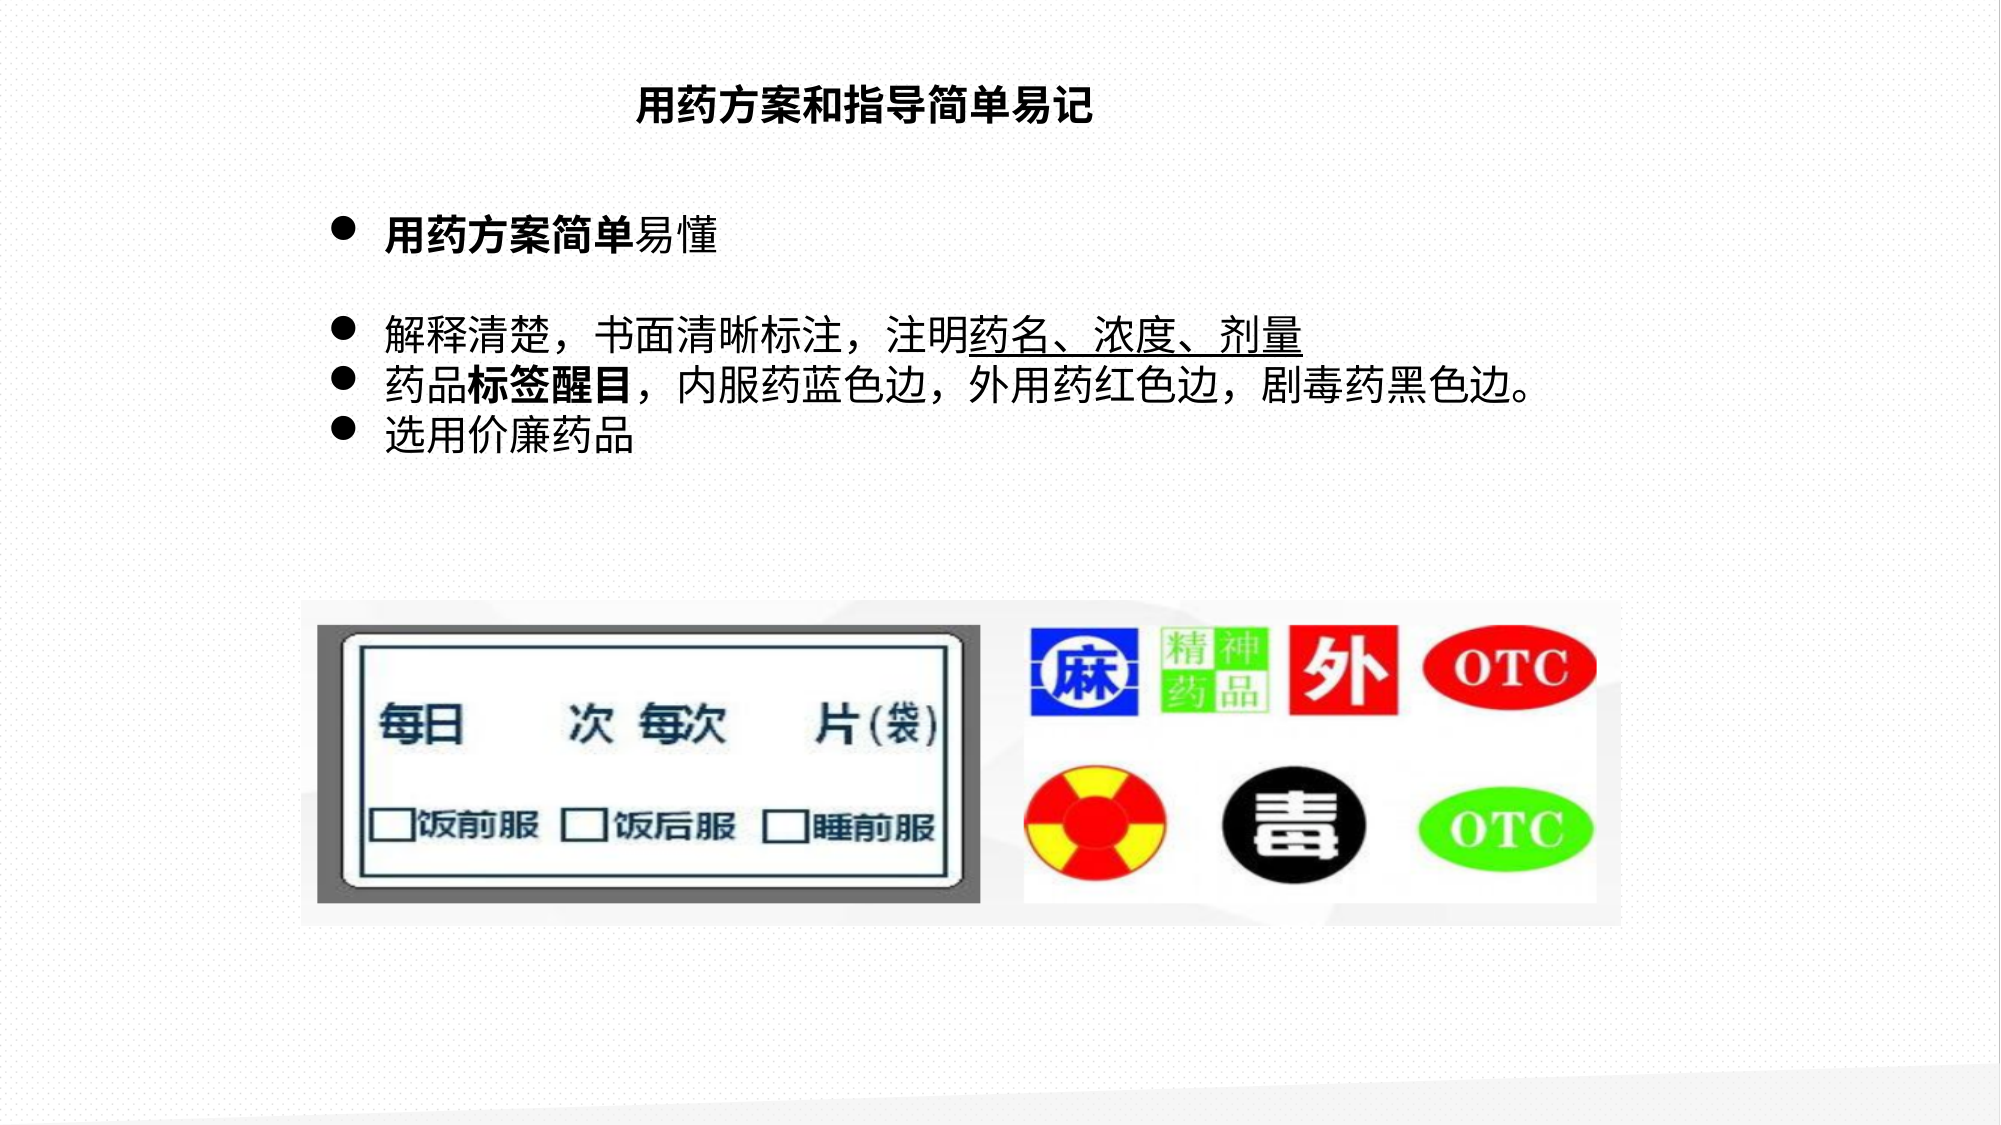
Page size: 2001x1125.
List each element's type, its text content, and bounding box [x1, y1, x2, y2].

text_box 用药方案和指导简单易记 [620, 71, 1288, 143]
picture [0, 0, 2001, 1125]
text_box 用药方案简单易懂 解释清楚，书面清晰标注，注明药名、浓度、剂量 药品标签醒目，内服药蓝色边，外用药红色边，剧毒药黑色边。 选用价廉药品 [313, 201, 1721, 517]
